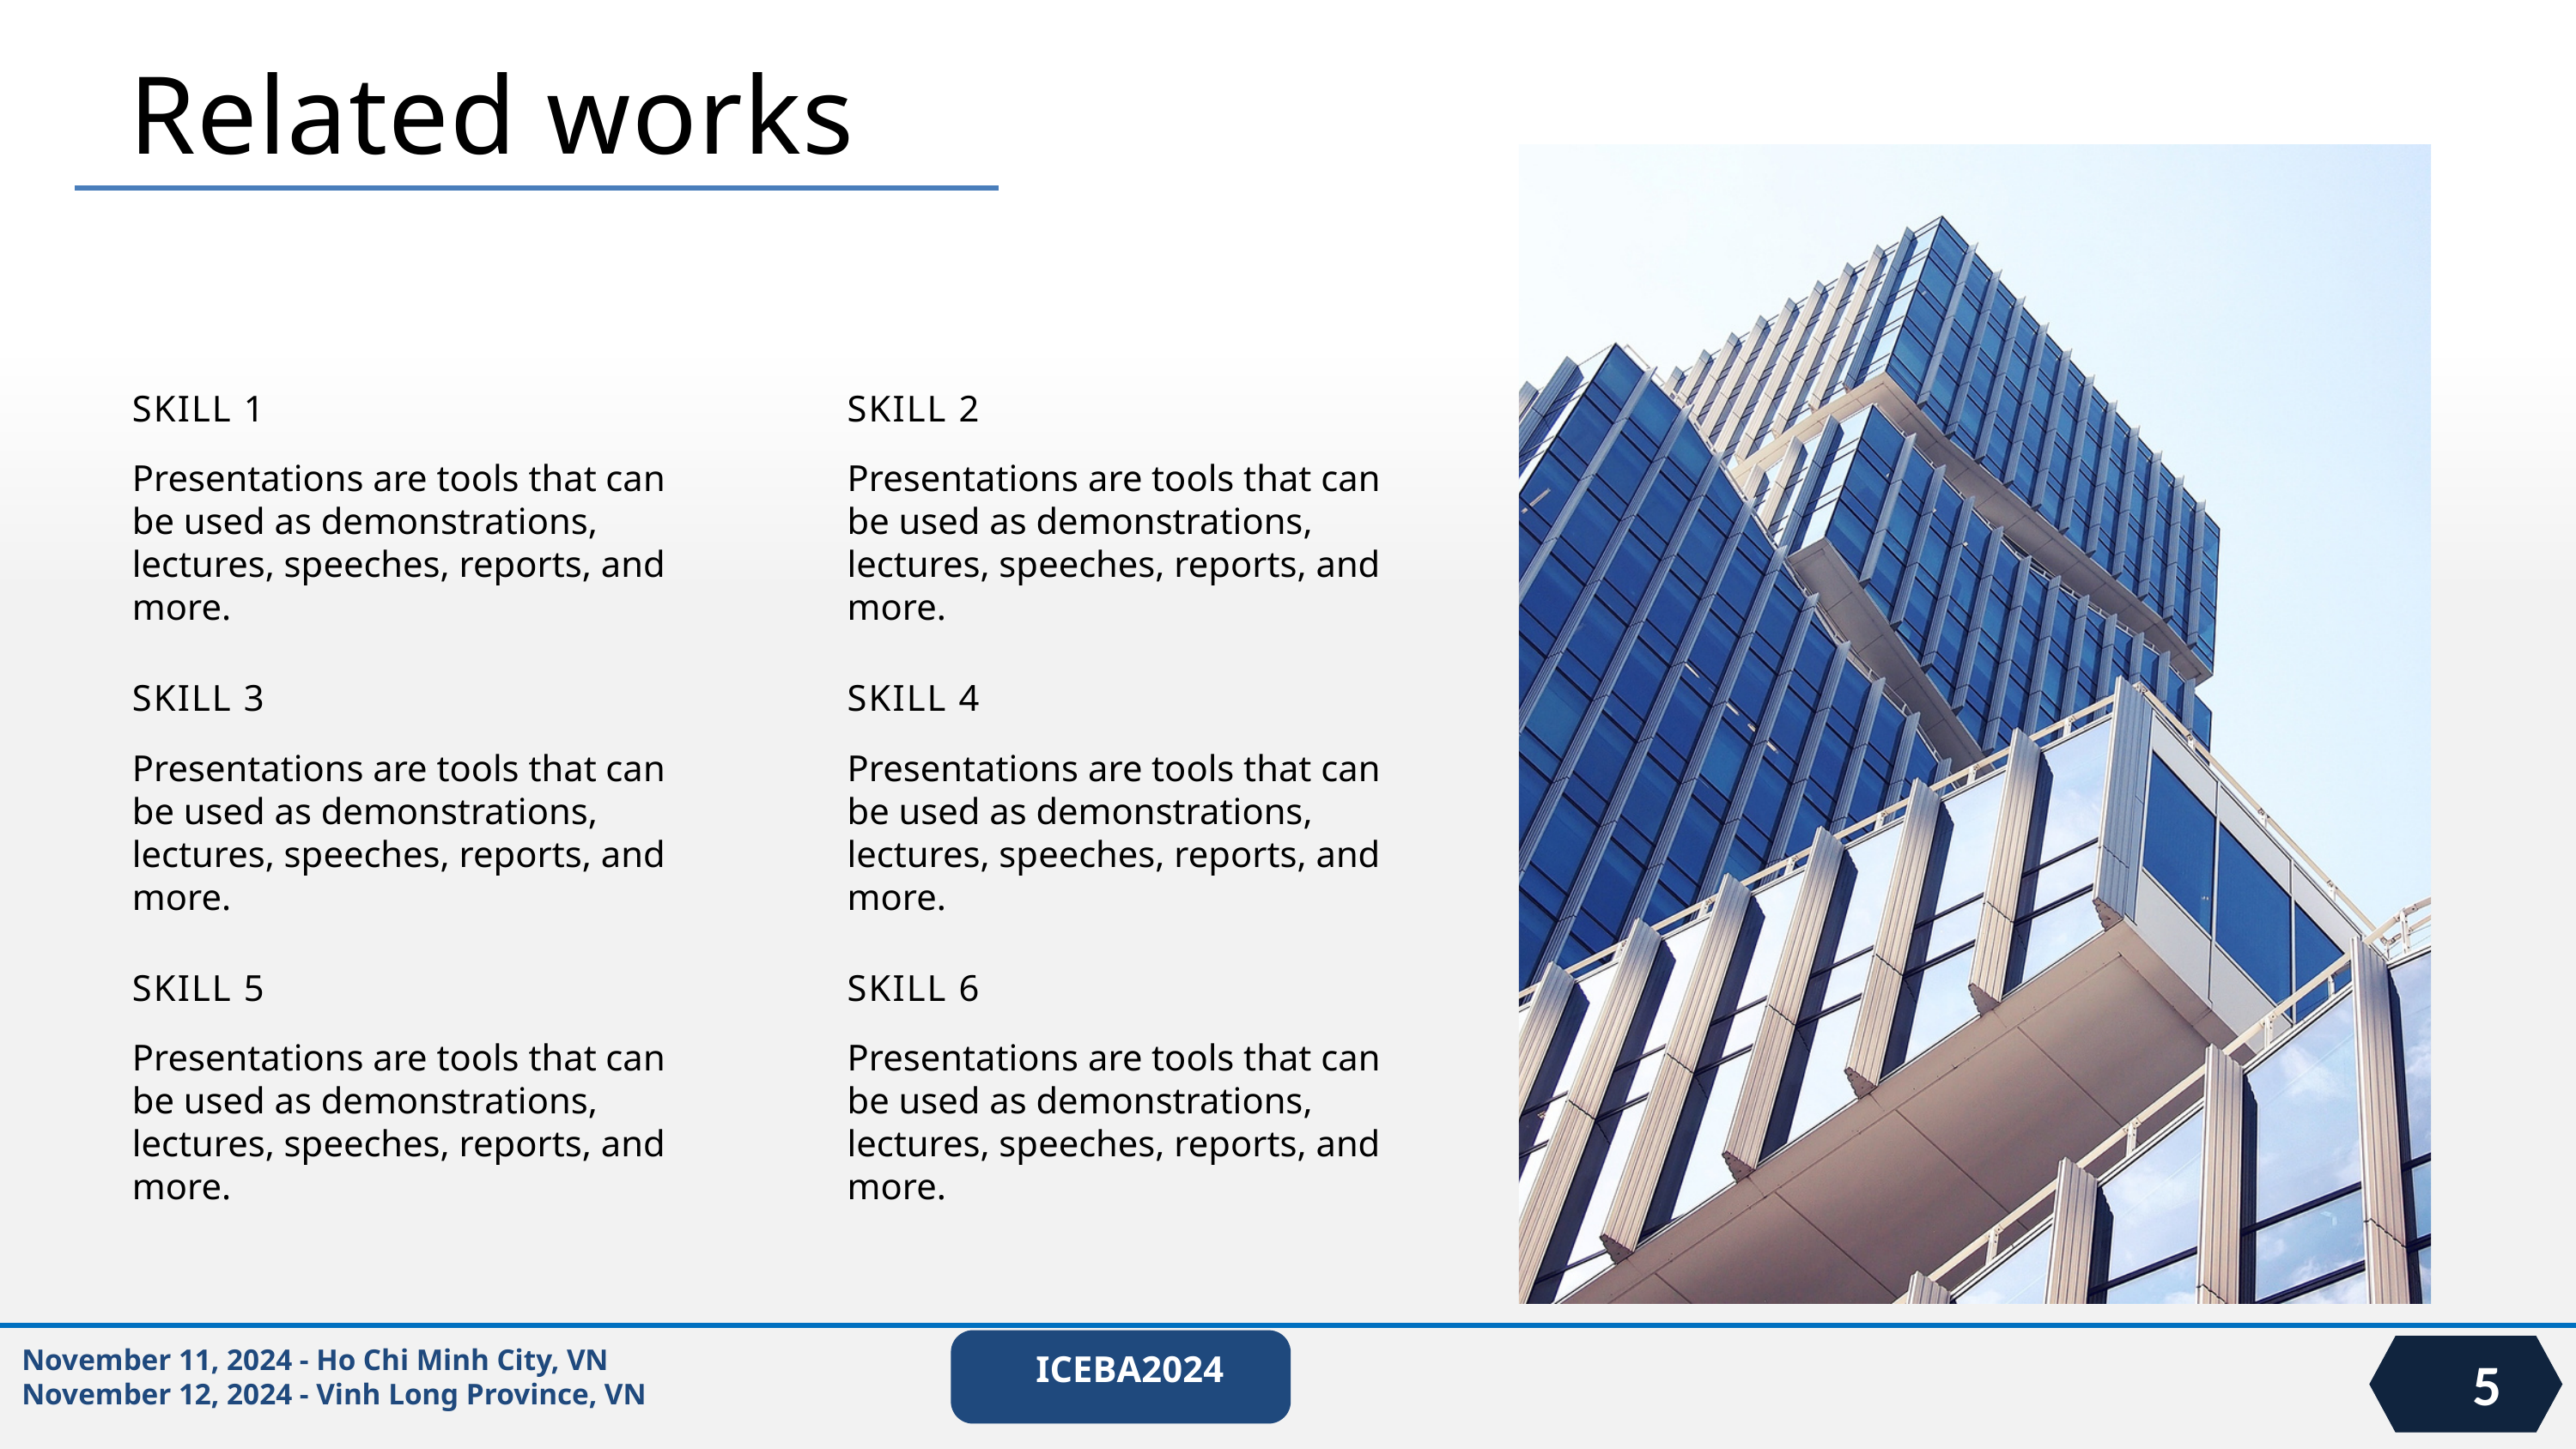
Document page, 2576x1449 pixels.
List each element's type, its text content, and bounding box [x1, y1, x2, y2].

text_box SKILL 5 [131, 972, 476, 1009]
text_box Presentations are tools that can be used as demonstrations, lectures, speeches, reports, and more. [131, 1035, 679, 1208]
text_box SKILL 2 [847, 392, 1191, 429]
text_box SKILL 4 [847, 682, 1191, 719]
slide_number 5 [2214, 1357, 2515, 1410]
text_box Related works [128, 57, 901, 176]
text_box Presentations are tools that can be used as demonstrations, lectures, speeches, reports, and more. [847, 745, 1394, 918]
text_box SKILL 1 [131, 392, 476, 429]
text_box SKILL 3 [131, 682, 476, 719]
text_box SKILL 6 [847, 972, 1191, 1009]
text_box Presentations are tools that can be used as demonstrations, lectures, speeches, reports, and more. [847, 1035, 1394, 1208]
text_box Presentations are tools that can be used as demonstrations, lectures, speeches, reports, and more. [131, 456, 679, 628]
text_box Presentations are tools that can be used as demonstrations, lectures, speeches, reports, and more. [131, 745, 679, 918]
text_box Presentations are tools that can be used as demonstrations, lectures, speeches, reports, and more. [847, 456, 1394, 628]
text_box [1518, 144, 2432, 1304]
